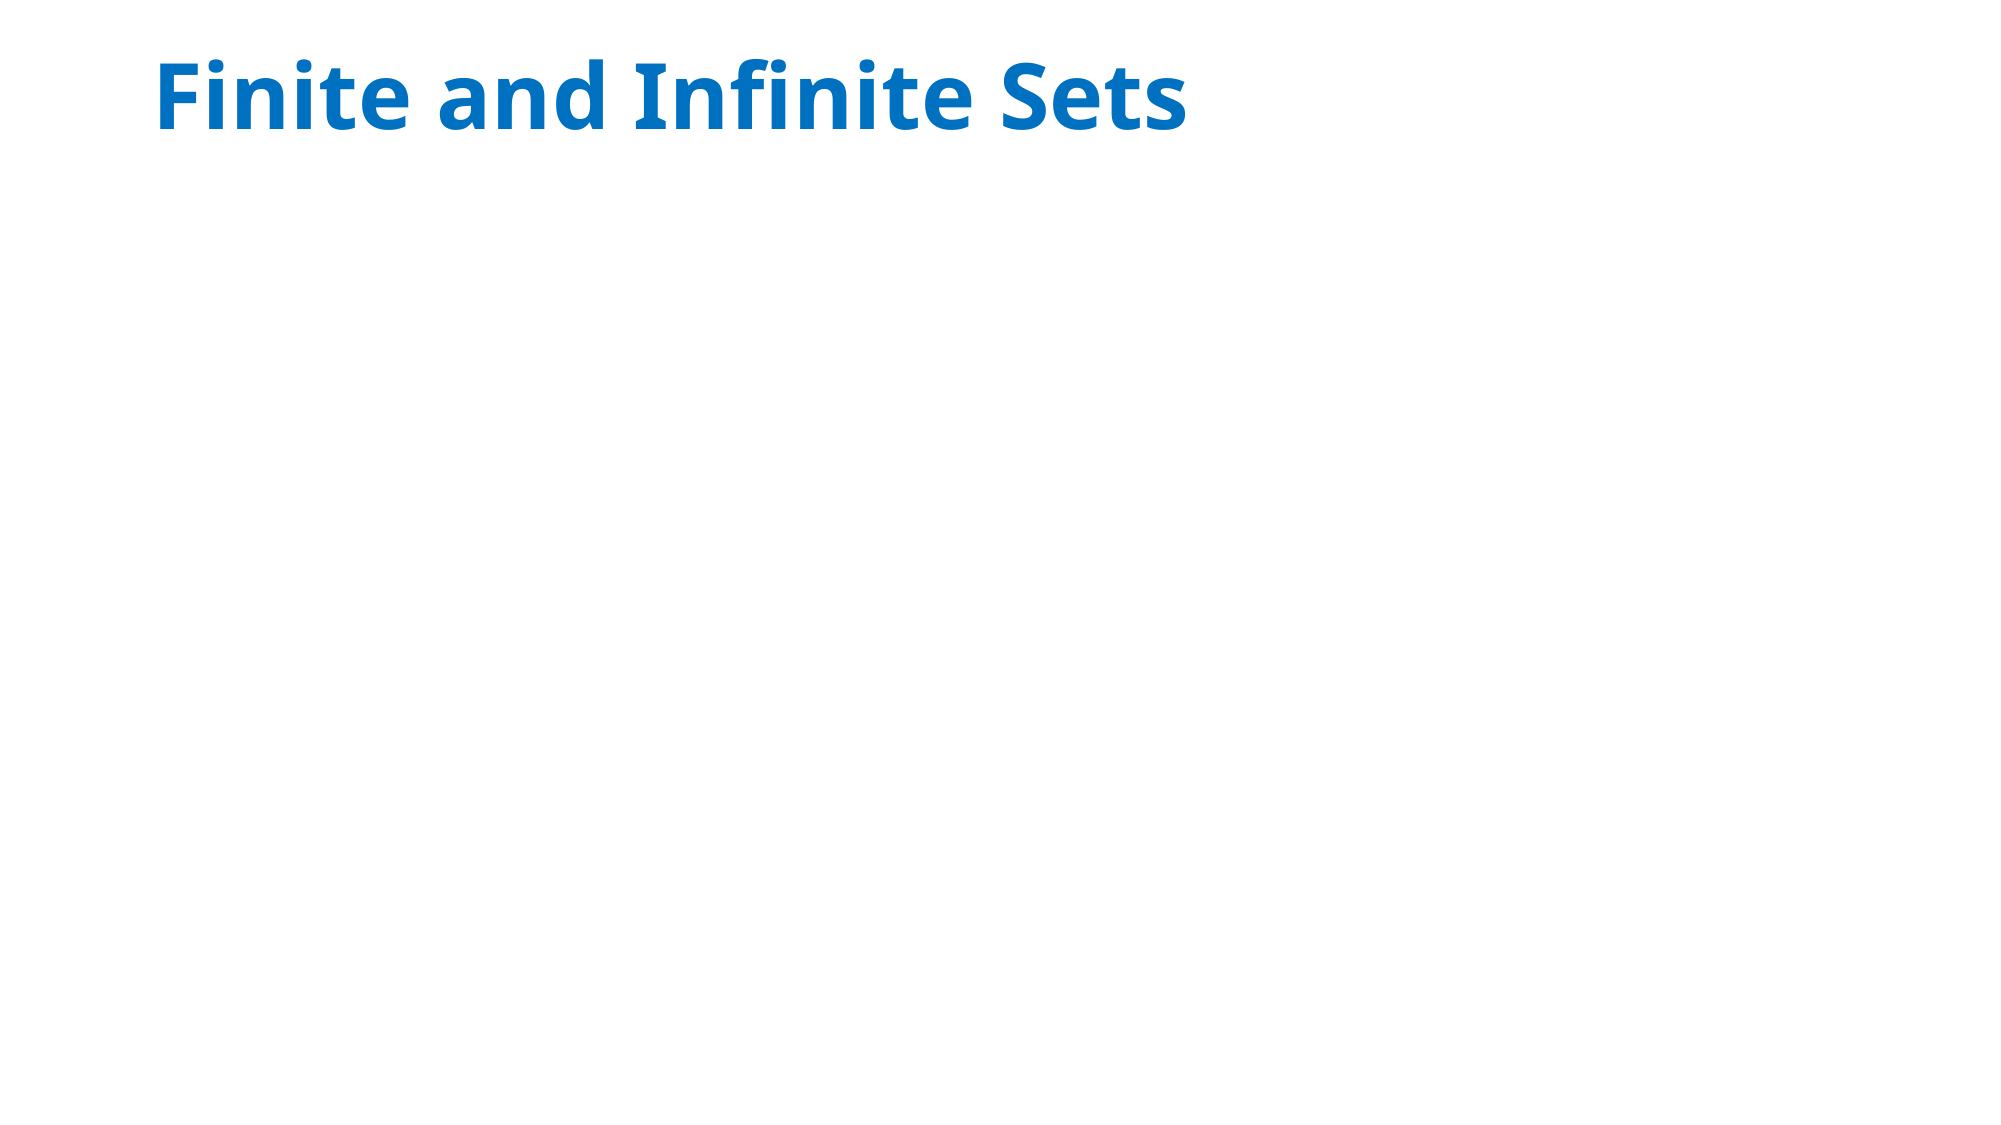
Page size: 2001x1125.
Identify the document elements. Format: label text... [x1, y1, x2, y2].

title Finite and Infinite Sets [137, 17, 1863, 183]
